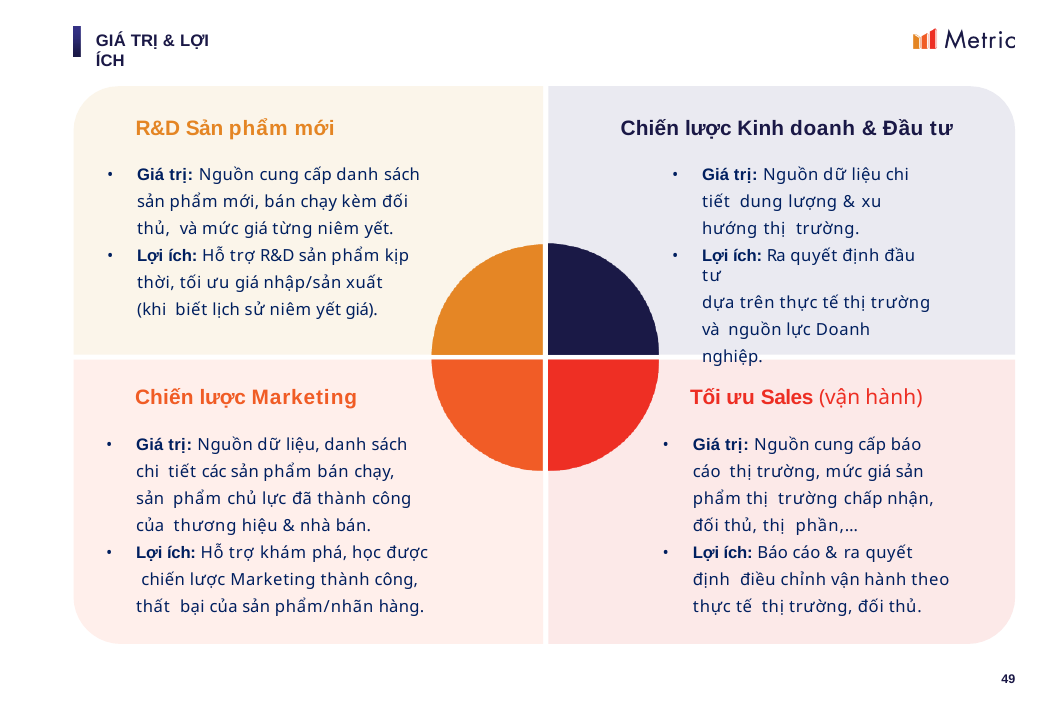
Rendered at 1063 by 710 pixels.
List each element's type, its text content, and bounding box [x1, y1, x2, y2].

text_box Giá trị: Nguồn dữ liệu chi tiết dung lượng & xu hướng thị trường. Lợi ích: Ra quyết định đầu tư dựa trên thực tế thị trường và nguồn lực Doanh nghiệp. [669, 154, 935, 366]
text_box Chiến lược Marketing Giá trị: Nguồn dữ liệu, danh sách chi tiết các sản phẩm bán chạy, sản phẩm chủ lực đã thành công của thương hiệu & nhà bán. Lợi ích: Hỗ trợ khám phá, học được chiến lược Marketing thành công, thất bại của sản phẩm/nhãn hàng. [104, 381, 434, 616]
text_box 49 [999, 669, 1018, 687]
picture [431, 244, 543, 355]
text_box Chiến lược Kinh doanh & Đầu tư [618, 112, 958, 140]
picture [431, 359, 543, 471]
picture [912, 27, 1015, 49]
picture [73, 26, 82, 57]
text_box Giá trị: Nguồn cung cấp danh sách sản phẩm mới, bán chạy kèm đối thủ, và mức giá từng niêm yết. Lợi ích: Hỗ trợ R&D sản phẩm kịp thời, tối ưu giá nhập/sản xuất (khi biết lịch sử niêm yết giá). [105, 154, 432, 319]
picture [548, 359, 659, 471]
text_box GIÁ TRỊ & LỢI ÍCH [93, 27, 241, 70]
text_box Tối ưu Sales (vận hành) Giá trị: Nguồn cung cấp báo cáo thị trường, mức giá sản phẩm thị trường chấp nhận, đối thủ, thị phần,… Lợi ích: Báo cáo & ra quyết định điều chỉnh vận hành theo thực tế thị trường, đối thủ. [660, 381, 953, 616]
picture [548, 243, 659, 355]
title R&D Sản phẩm mới [133, 112, 338, 234]
